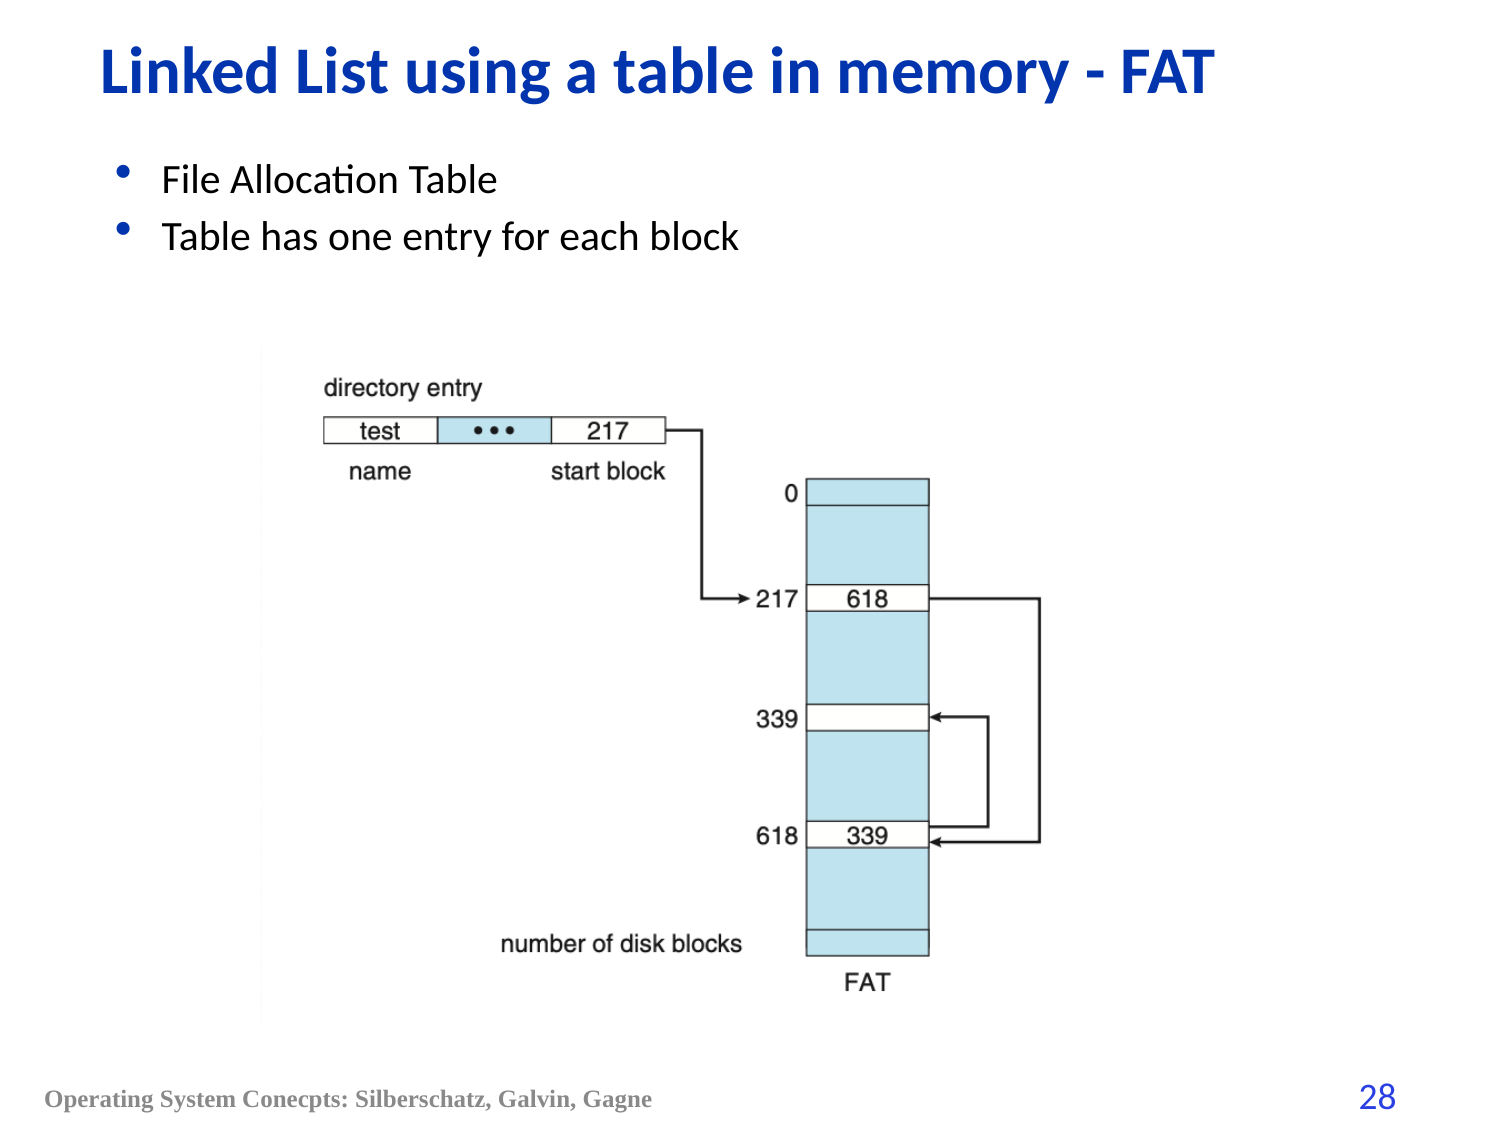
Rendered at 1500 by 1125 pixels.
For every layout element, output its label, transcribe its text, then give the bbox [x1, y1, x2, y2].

list File Allocation Table Table has one entry for each block [99, 149, 1400, 988]
title Linked List using a table in memory - FAT [85, 28, 1261, 117]
picture [260, 345, 1140, 1030]
text_box Operating System Conecpts: Silberschatz, Galvin, Gagne [29, 1074, 845, 1120]
